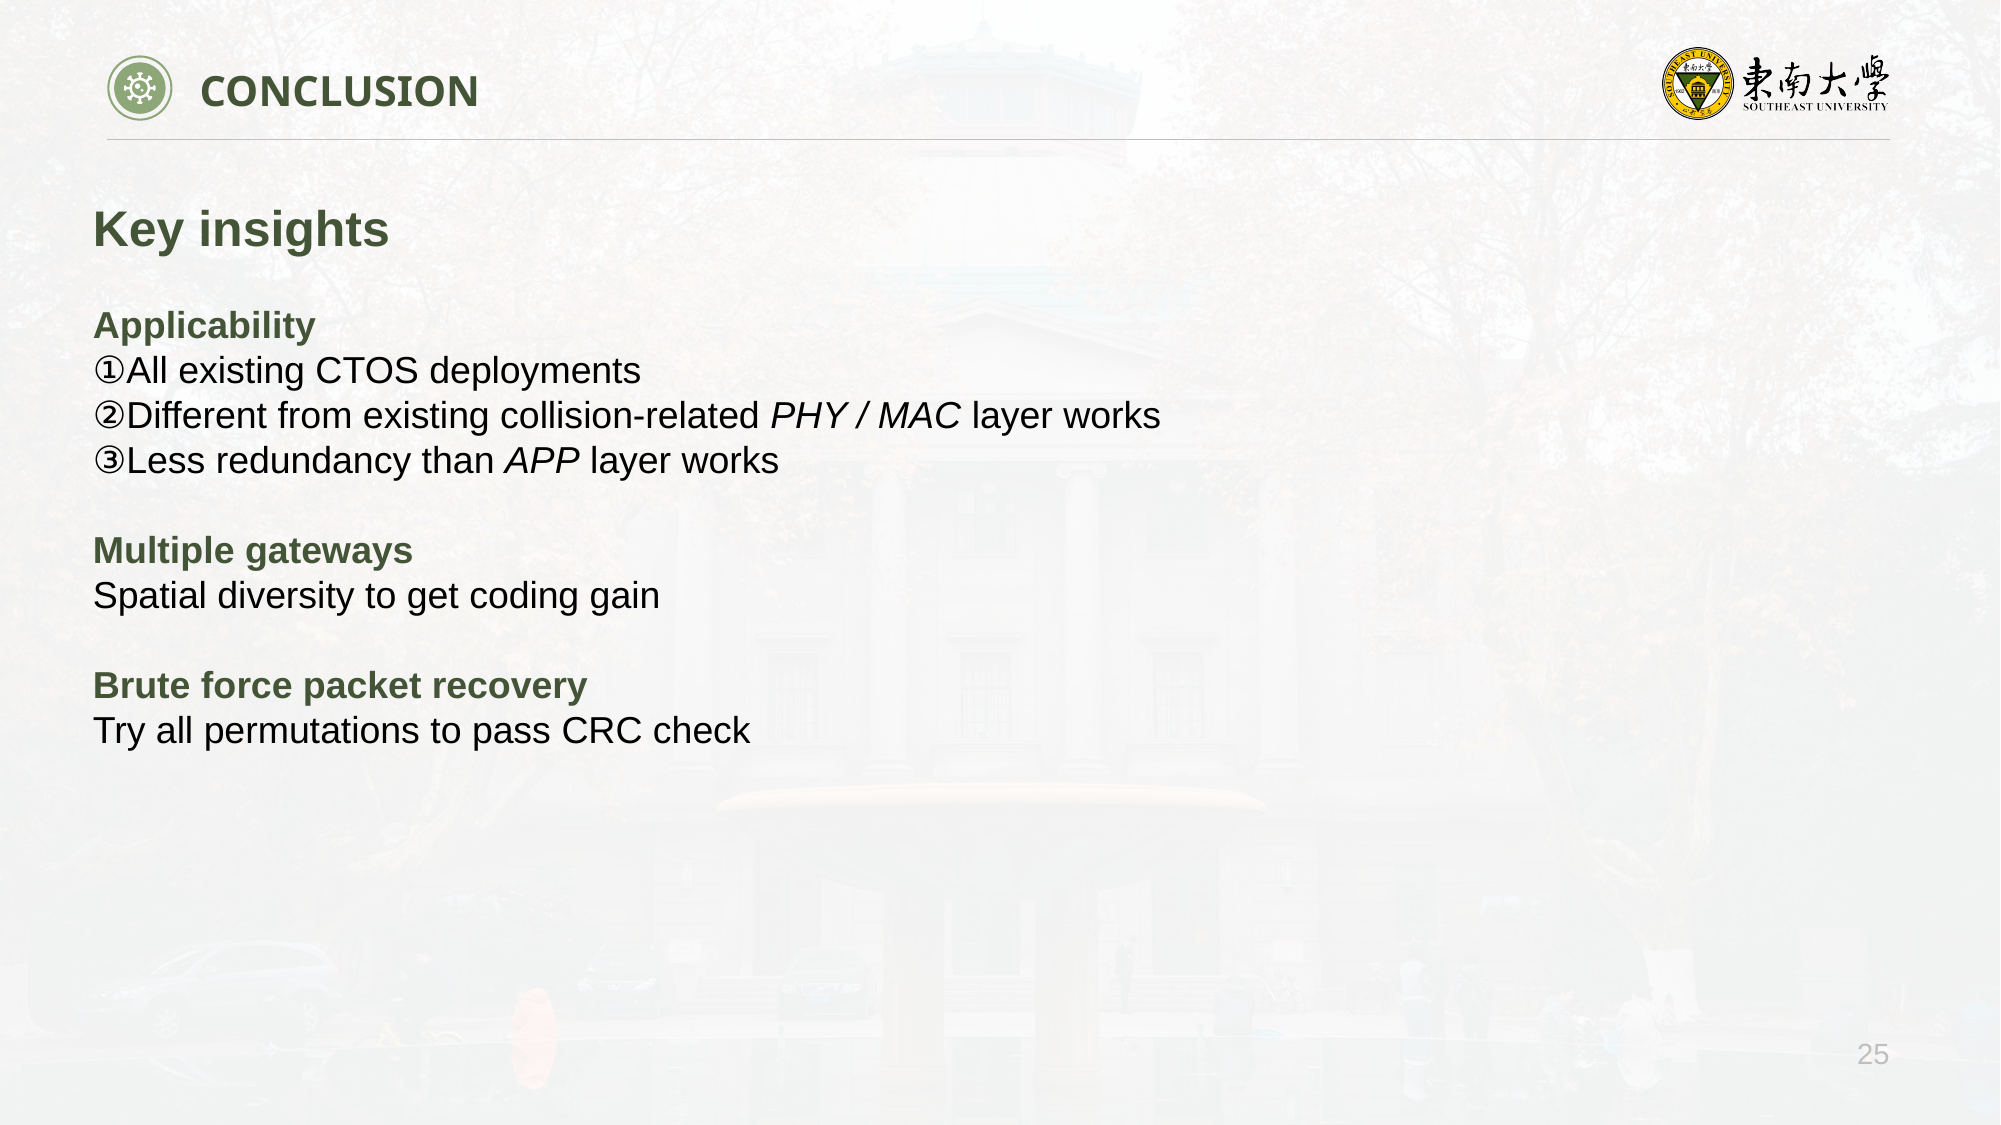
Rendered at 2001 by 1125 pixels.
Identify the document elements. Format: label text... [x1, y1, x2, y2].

picture [1662, 47, 1889, 120]
slide_number 25 [1439, 1022, 1890, 1083]
list CONCLUSION [199, 56, 1663, 123]
text_box Key insights Applicability ①All existing CTOS deployments ②Different from existing collision-related PHY / MAC layer works ③Less redundancy than APP layer works Multiple gateways Spatial diversity to get coding gain Brute force packet recovery Try all permutations to pass CRC check [78, 188, 1557, 849]
